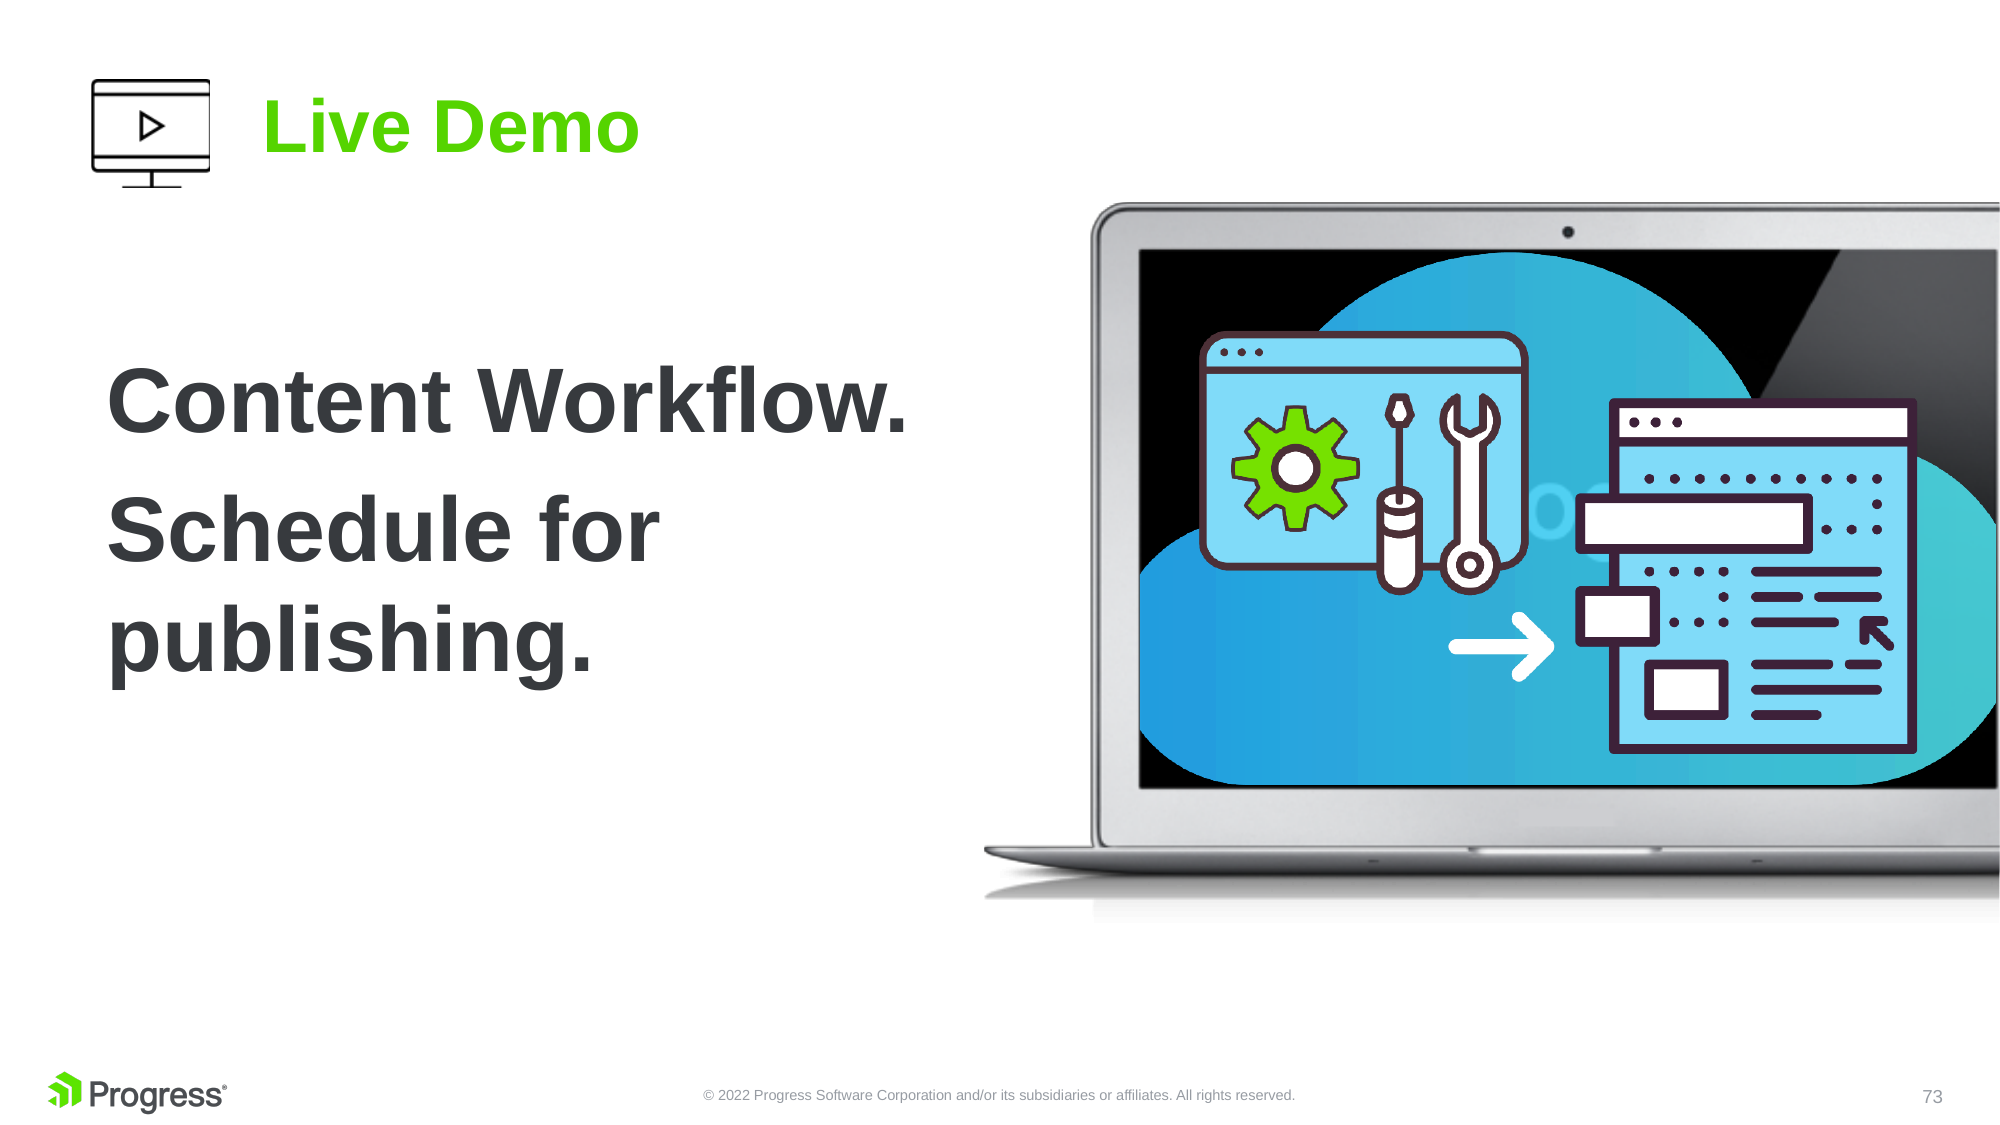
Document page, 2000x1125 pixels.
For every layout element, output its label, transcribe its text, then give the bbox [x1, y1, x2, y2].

title Live Demo [247, 80, 1888, 303]
picture [91, 79, 211, 189]
list Content Workflow. Schedule for publishing. [91, 333, 1045, 768]
picture [983, 202, 2000, 923]
